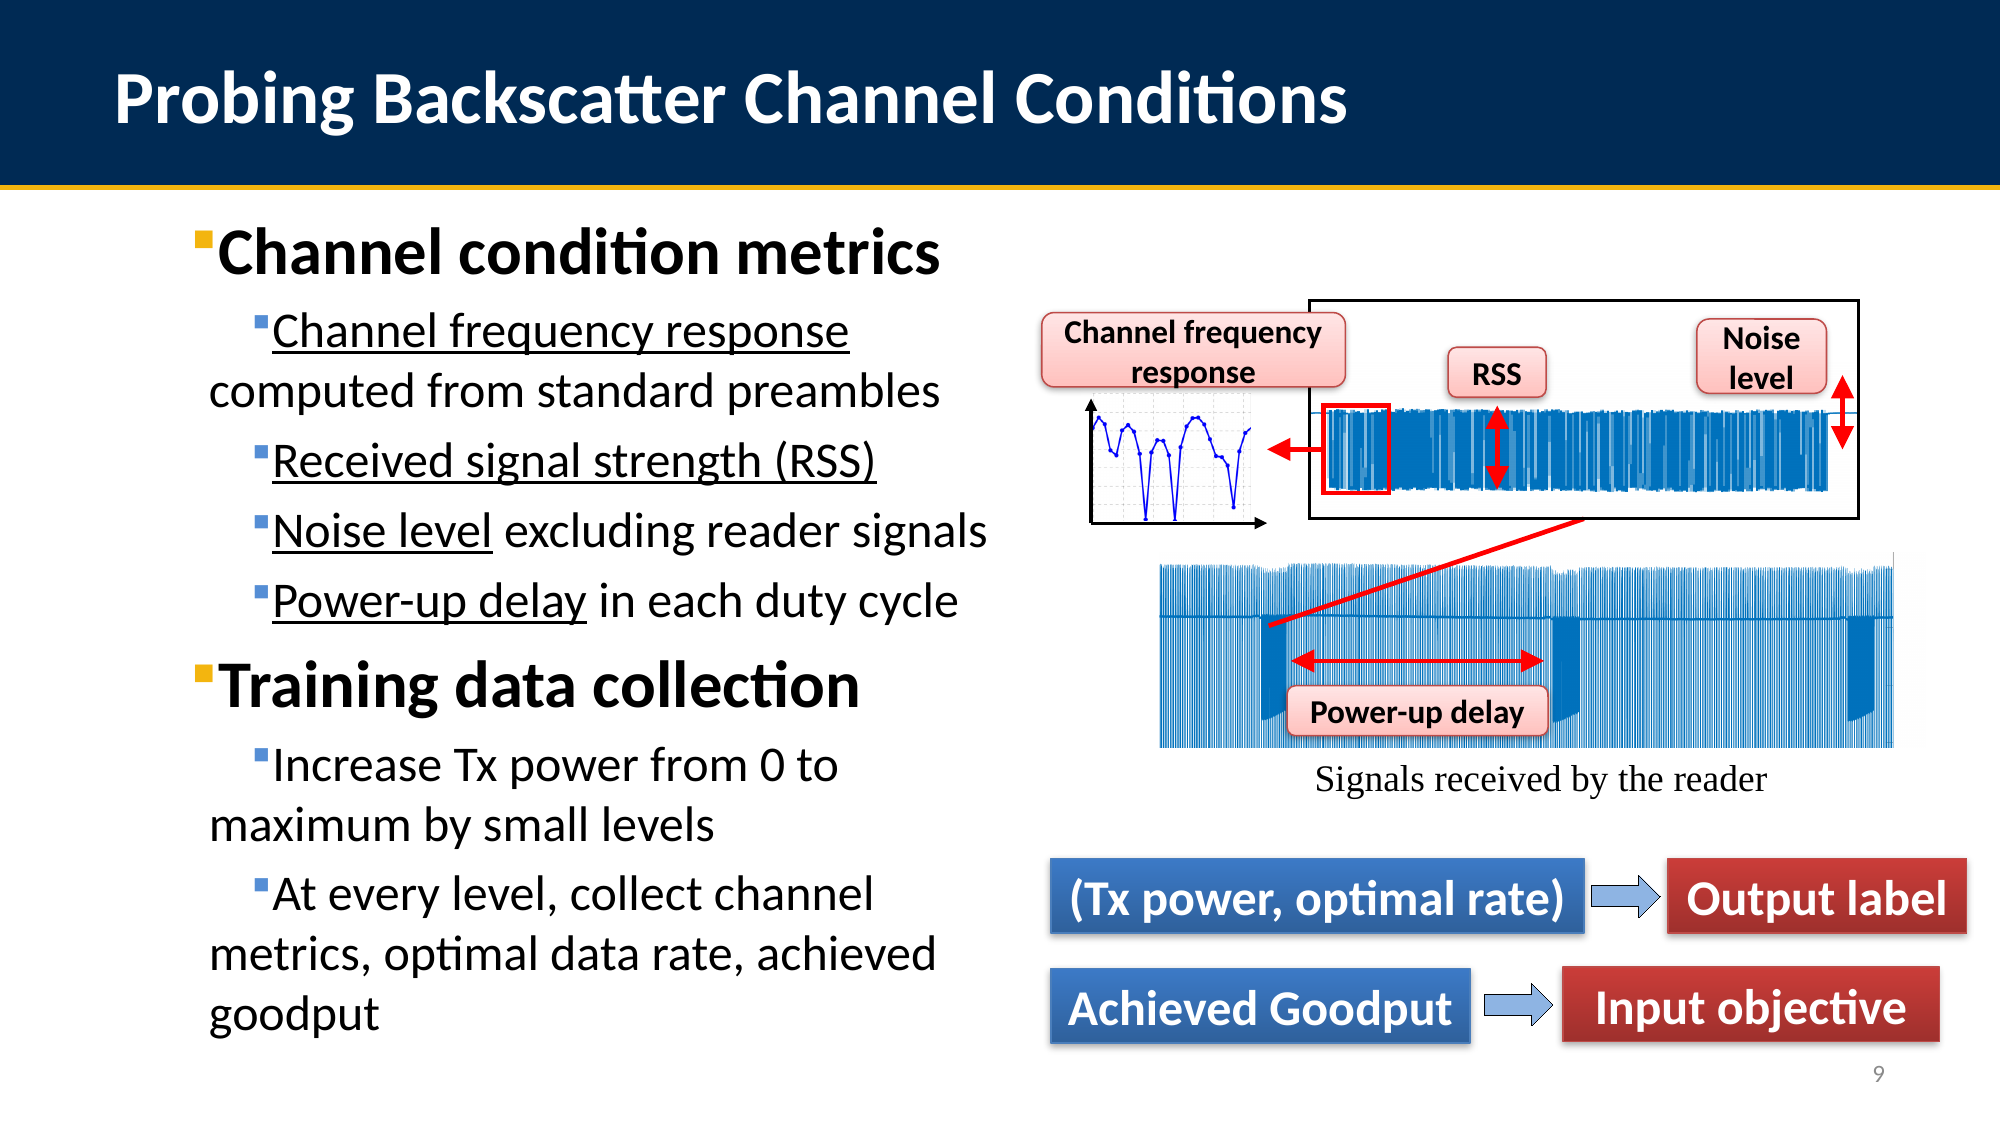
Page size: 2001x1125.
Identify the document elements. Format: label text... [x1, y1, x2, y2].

picture [1309, 362, 1859, 511]
text_box [1309, 300, 1859, 362]
text_box Signals received by the reader [1299, 756, 1789, 807]
title Probing Backscatter Channel Conditions [99, 0, 1900, 188]
list Channel condition metrics Channel frequency response computed from standard preambles Received signal strength (RSS) Noise level excluding reader signals Power-up delay in each duty cycle Training data collection Increase Tx power from 0 to maximum by small levels At every level, collect channel metrics, optimal data rate, achieved goodput [99, 200, 1060, 1103]
text_box [1591, 875, 1661, 918]
text_box Achieved Goodput [1050, 968, 1471, 1044]
picture [1092, 393, 1252, 522]
text_box Input objective [1562, 966, 1940, 1042]
text_box (Tx power, optimal rate) [1050, 858, 1585, 934]
slide_number 9 [1433, 1042, 1900, 1103]
text_box Output label [1667, 858, 1967, 934]
text_box [1484, 983, 1553, 1026]
text_box Noise level [1696, 318, 1828, 360]
picture [1159, 552, 1927, 748]
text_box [1268, 518, 1585, 627]
text_box Channel frequency response [1060, 311, 1347, 388]
